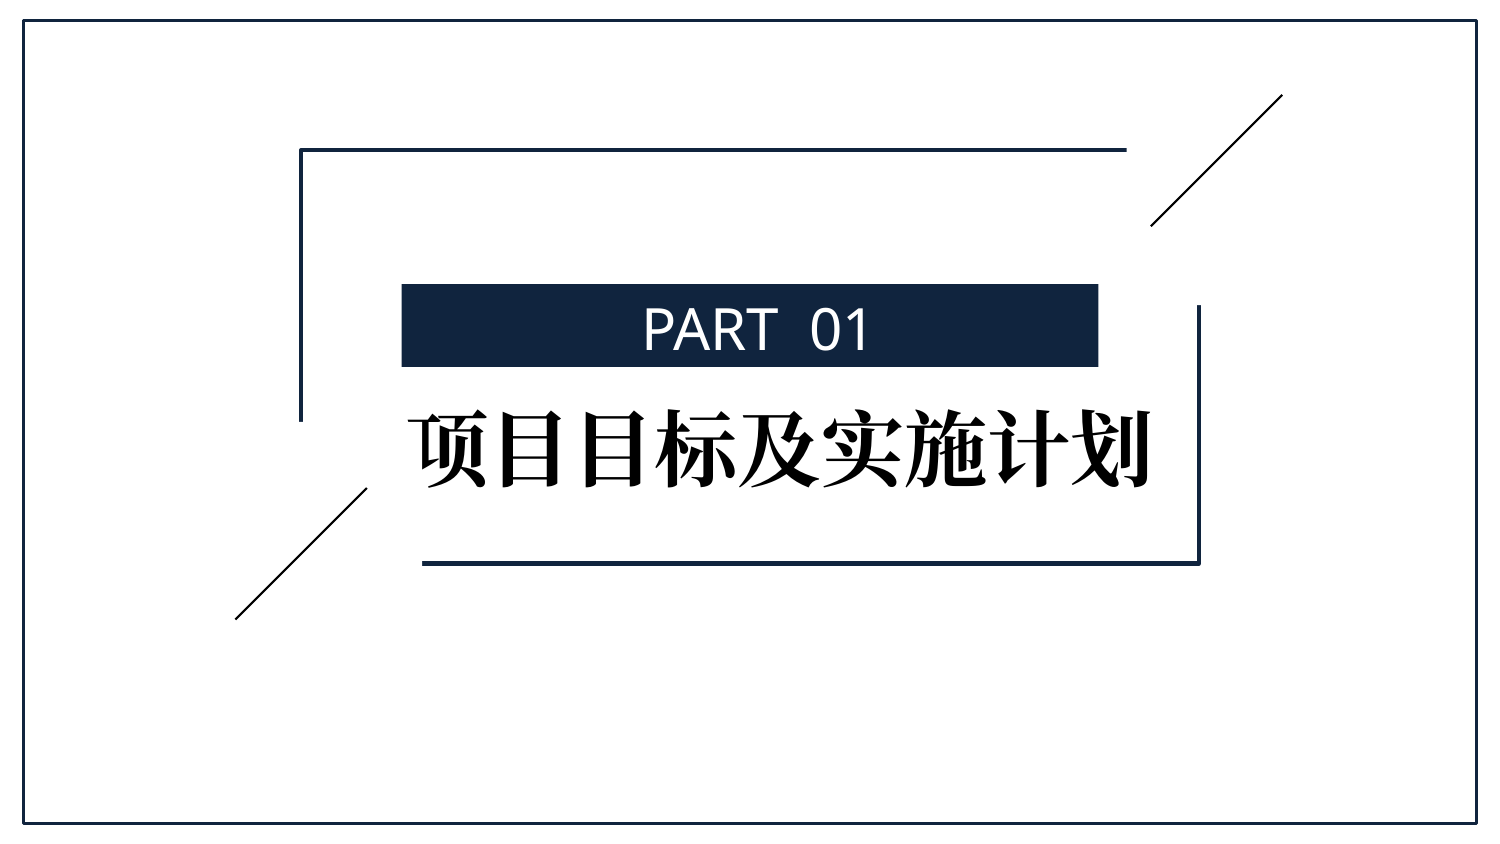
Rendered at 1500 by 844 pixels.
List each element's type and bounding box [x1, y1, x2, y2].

text_box [235, 94, 1307, 623]
text_box [21, 18, 1479, 826]
